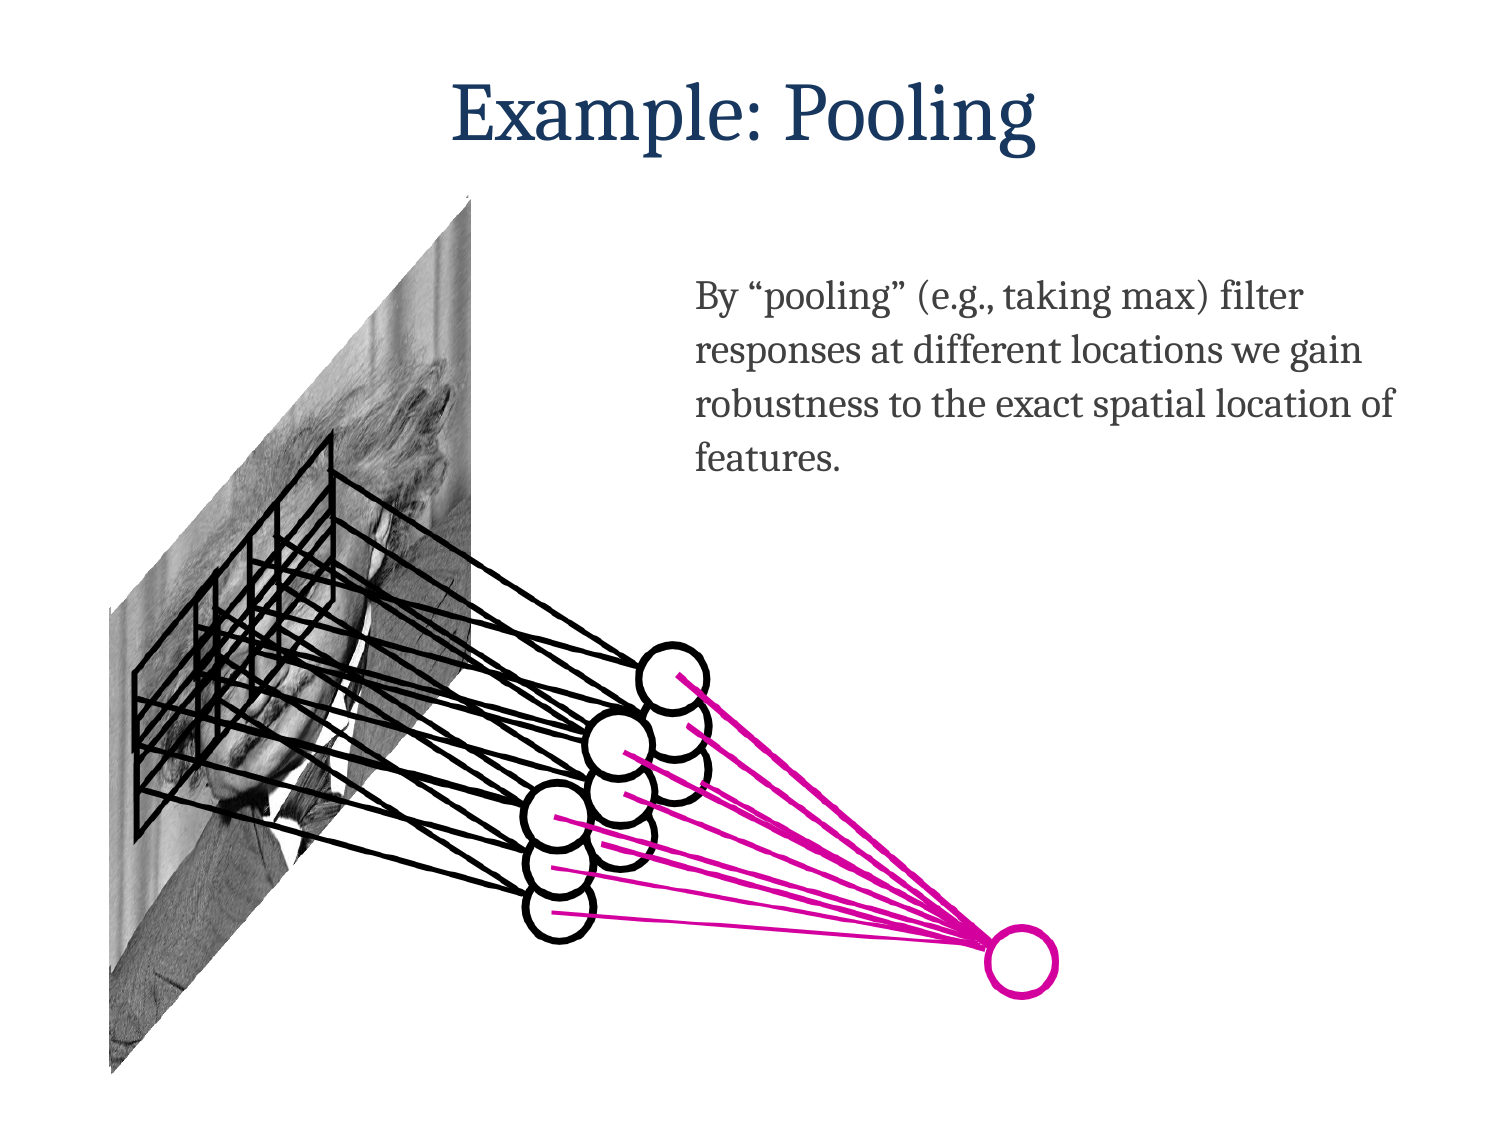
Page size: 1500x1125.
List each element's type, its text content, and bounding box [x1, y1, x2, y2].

text_box By “pooling” (e.g., taking max) filter responses at different locations we gain robustness to the exact spatial location of features. [1063, 255, 1450, 488]
text_box Example: Pooling [24, 50, 1463, 165]
picture [109, 194, 1059, 1075]
